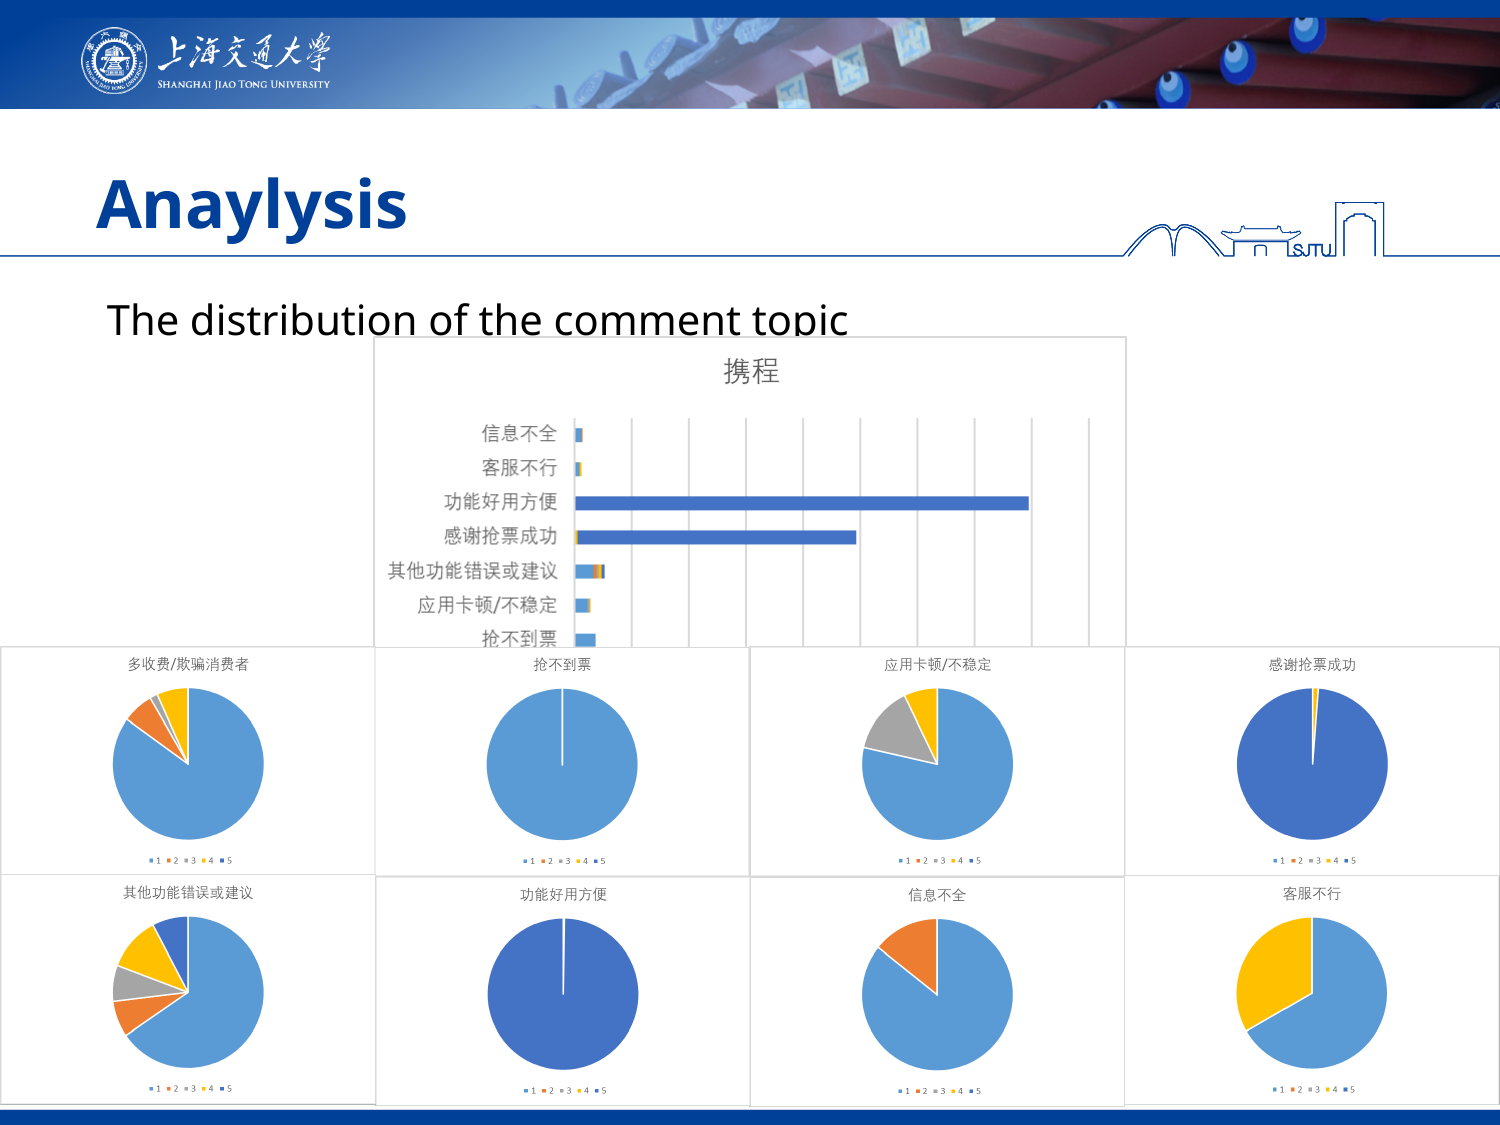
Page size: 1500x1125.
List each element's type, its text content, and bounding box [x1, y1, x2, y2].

picture [0, 18, 1500, 109]
list The distribution of the comment topic [81, 276, 1455, 646]
title Anaylysis [81, 159, 1455, 254]
picture [0, 336, 1500, 1107]
